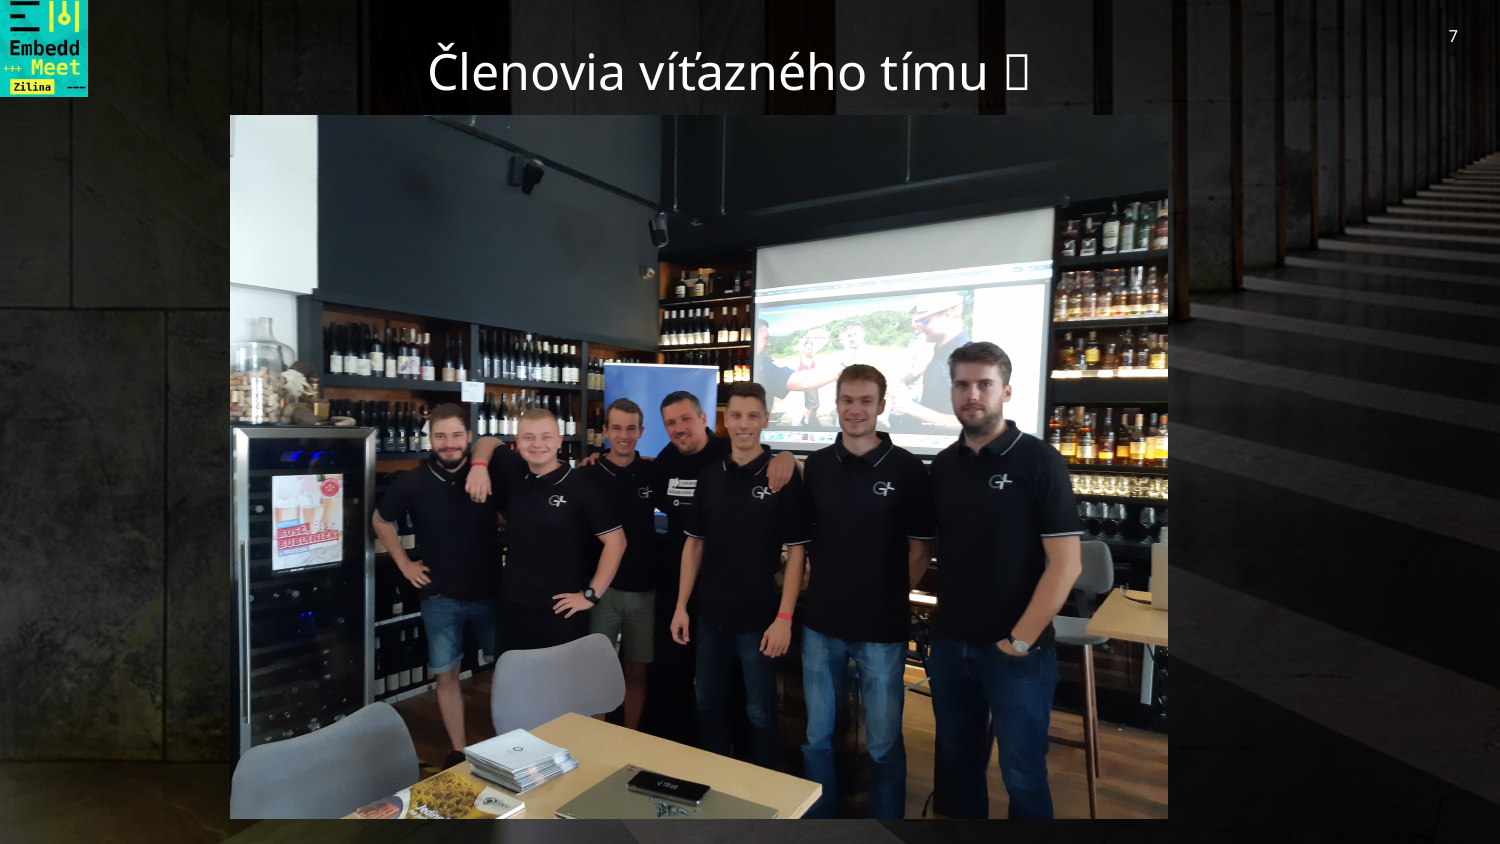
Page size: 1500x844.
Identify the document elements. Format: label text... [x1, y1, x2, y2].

picture [0, 0, 1500, 844]
title Členovia víťazného tímu  [96, 32, 1364, 124]
